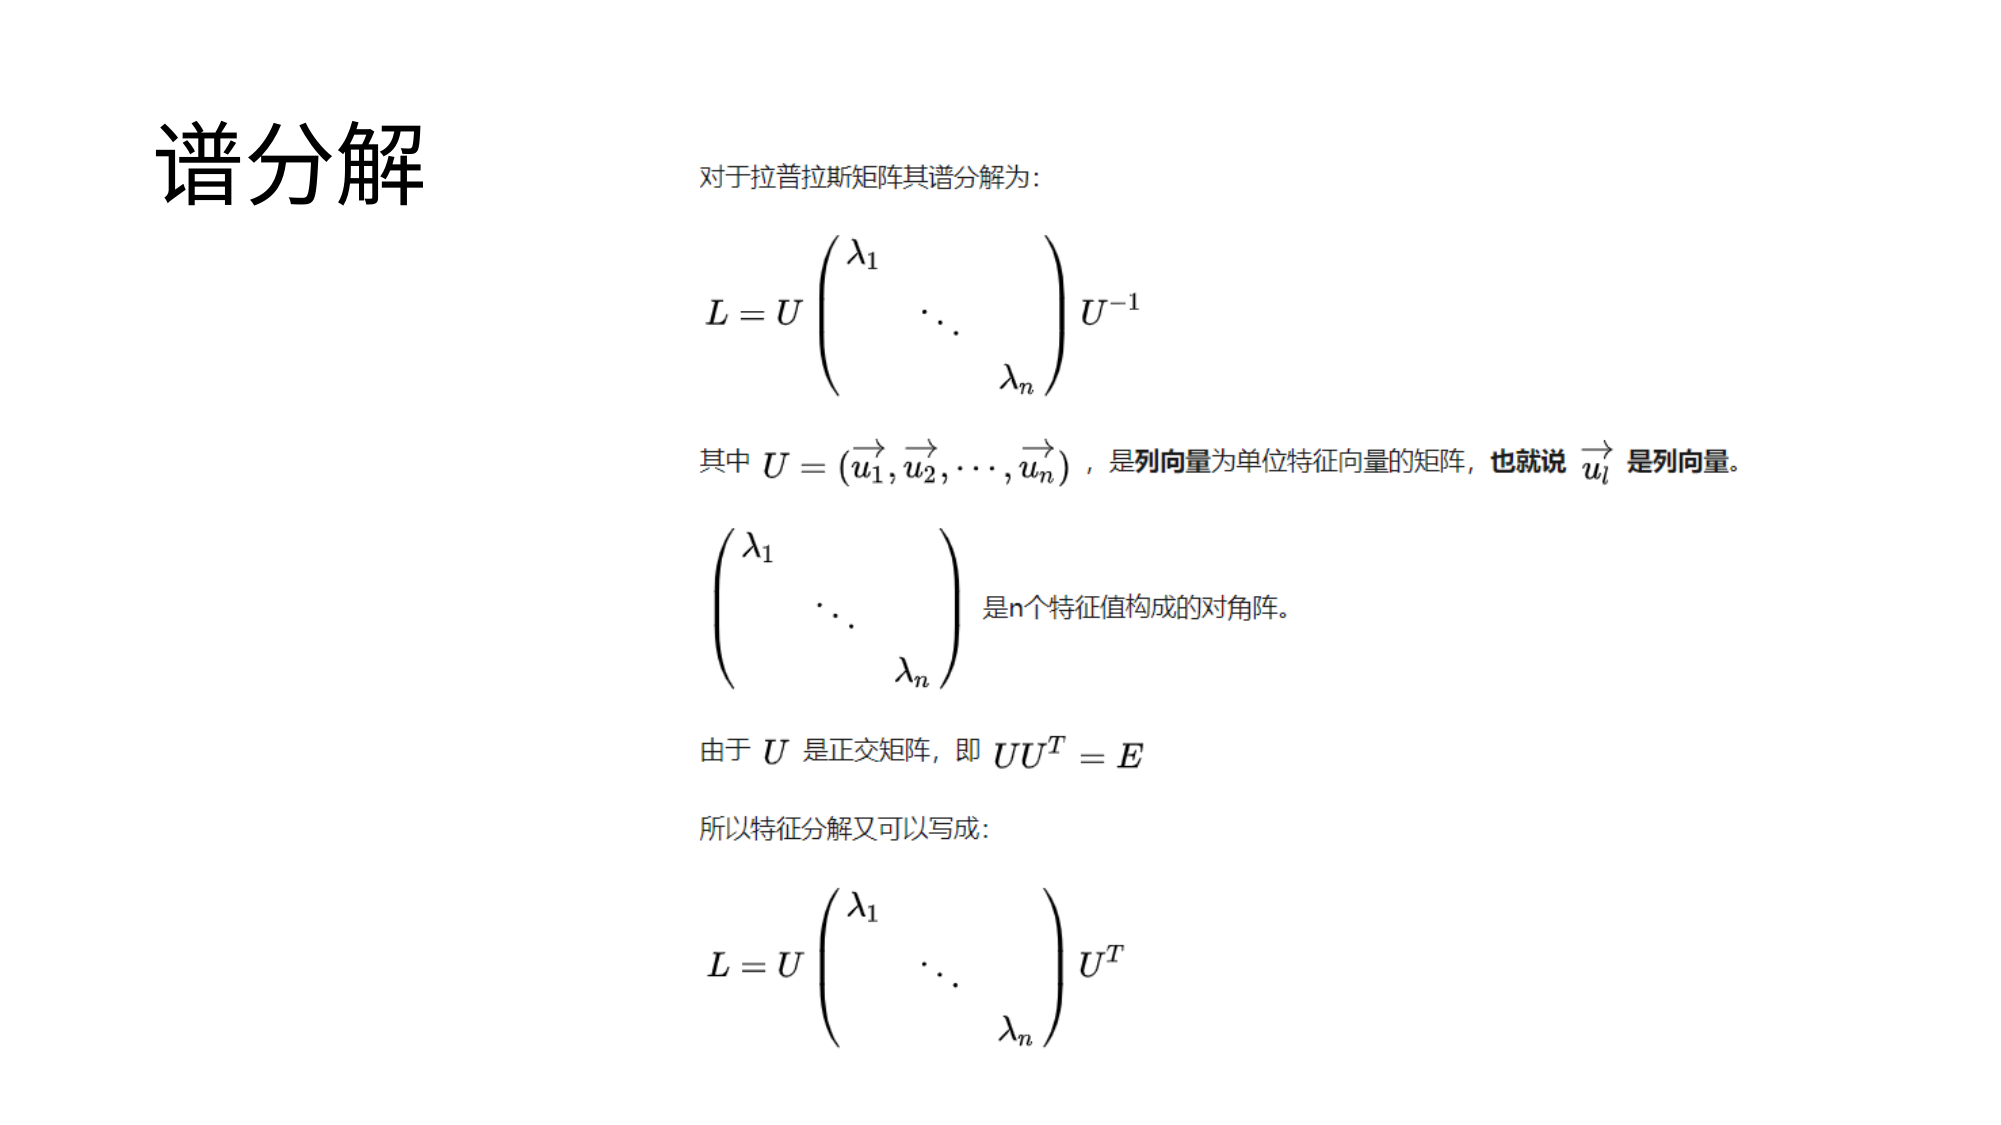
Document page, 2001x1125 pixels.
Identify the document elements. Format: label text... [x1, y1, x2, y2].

title 谱分解 [137, 59, 1863, 278]
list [679, 139, 1787, 1066]
